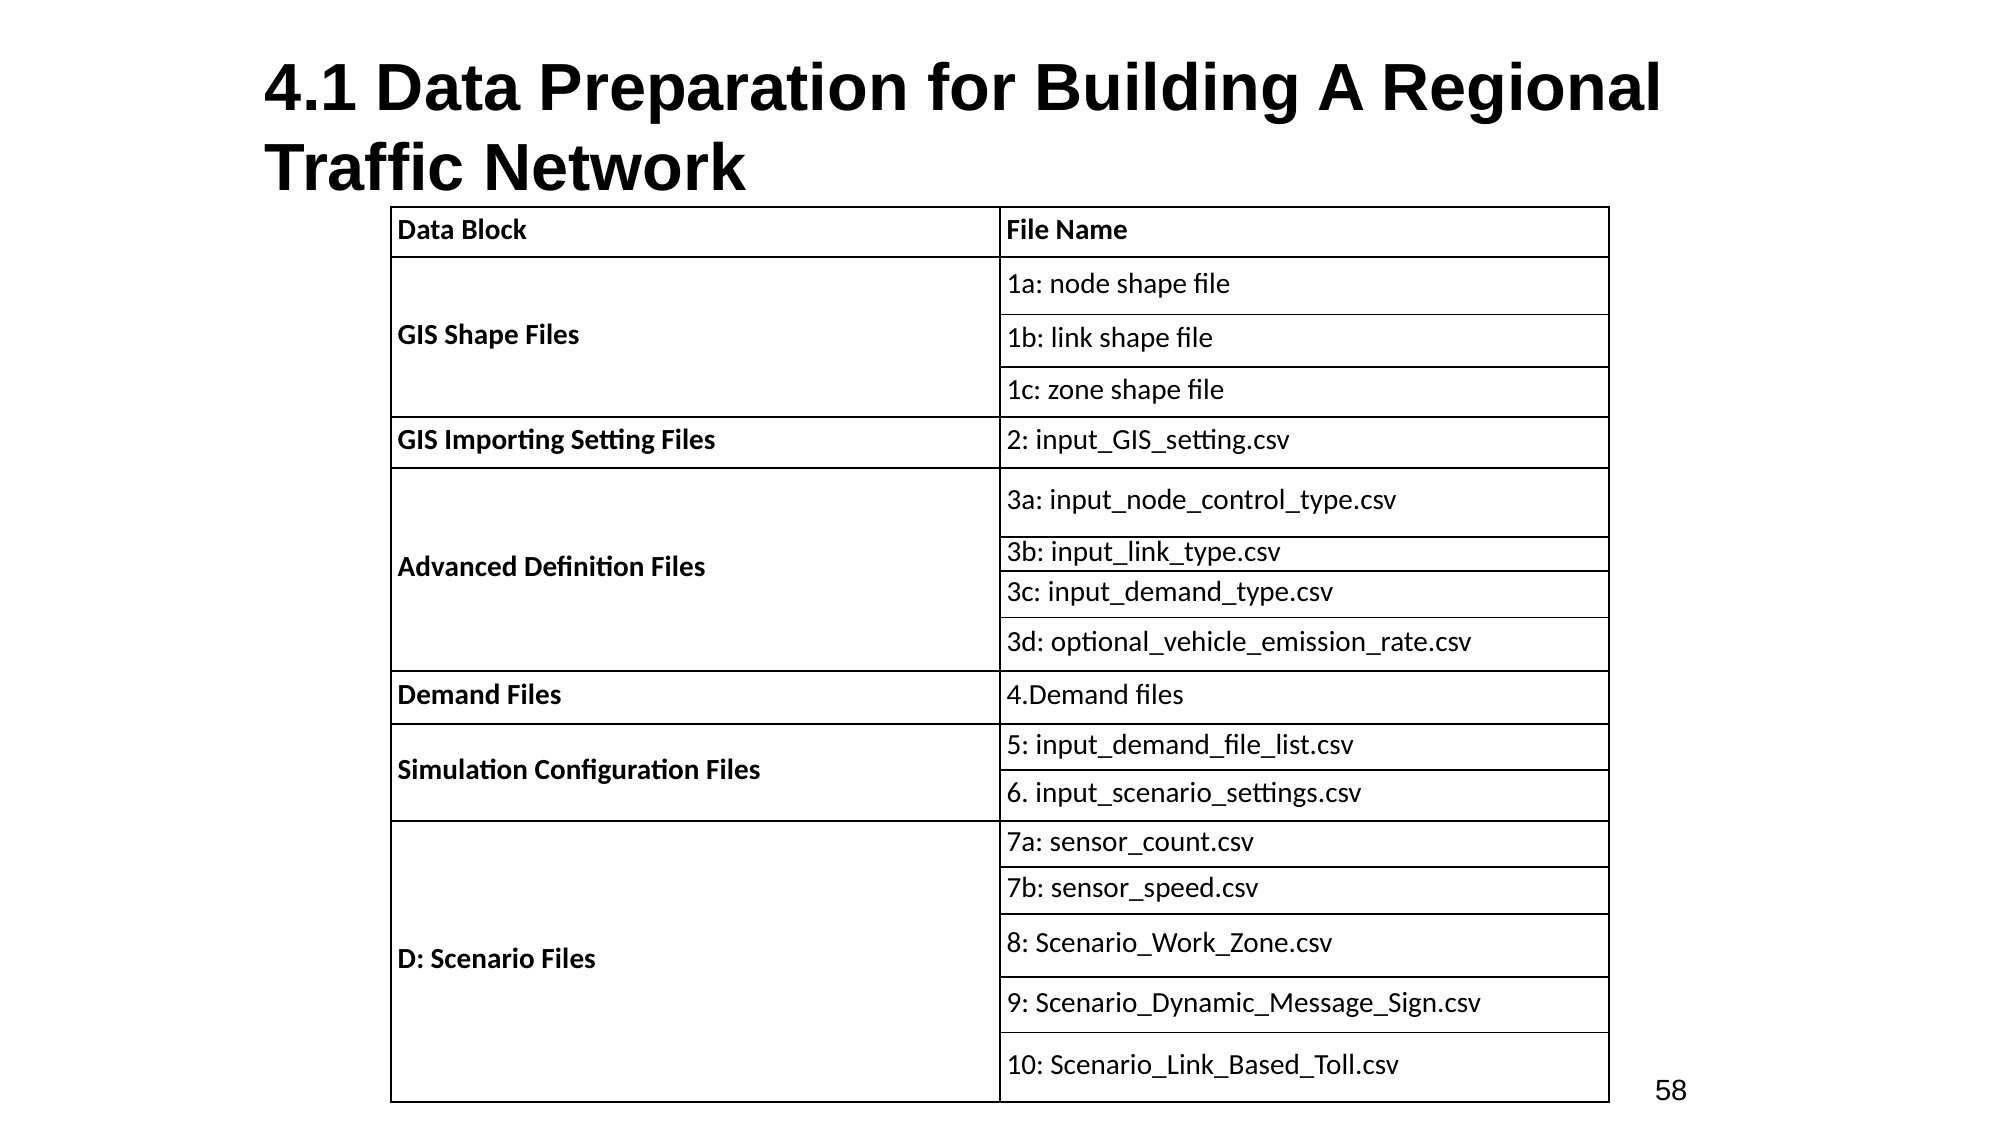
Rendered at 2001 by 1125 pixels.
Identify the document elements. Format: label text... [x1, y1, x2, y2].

table_header File Name [1001, 208, 1608, 256]
text_box 4.1 Data Preparation for Building A Regional Traffic Network [249, 3, 1750, 244]
table_cell 6. input_scenario_settings.csv [1001, 771, 1608, 820]
table_cell 3d: optional_vehicle_emission_rate.csv [1001, 618, 1608, 670]
table_cell GIS Importing Setting Files [392, 418, 999, 467]
table_cell 1c: zone shape file [1001, 368, 1608, 416]
table_cell 3c: input_demand_type.csv [1001, 572, 1608, 617]
table_cell D: Scenario Files [392, 822, 999, 1101]
table_cell GIS Shape Files [392, 258, 999, 416]
table_cell 8: Scenario_Work_Zone.csv [1001, 915, 1608, 976]
table_cell 7b: sensor_speed.csv [1001, 868, 1608, 913]
table_cell Advanced Definition Files [392, 469, 999, 670]
table_cell 1a: node shape file [1001, 258, 1608, 314]
table_cell 2: input_GIS_setting.csv [1001, 418, 1608, 467]
table_cell 3a: input_node_control_type.csv [1001, 469, 1608, 536]
table_cell 4.Demand files [1001, 672, 1608, 723]
table_cell Demand Files [392, 672, 999, 723]
table_cell 7a: sensor_count.csv [1001, 822, 1608, 866]
table_cell 3b: input_link_type.csv [1001, 538, 1608, 570]
table_cell 9: Scenario_Dynamic_Message_Sign.csv [1001, 978, 1608, 1032]
table_cell 10: Scenario_Link_Based_Toll.csv [1001, 1033, 1608, 1101]
table_cell Simulation Configuration Files [392, 725, 999, 820]
text_box [1640, 1063, 1732, 1124]
table_header Data Block [392, 208, 999, 256]
table_cell 1b: link shape file [1001, 315, 1608, 366]
table_cell 5: input_demand_file_list.csv [1001, 725, 1608, 769]
